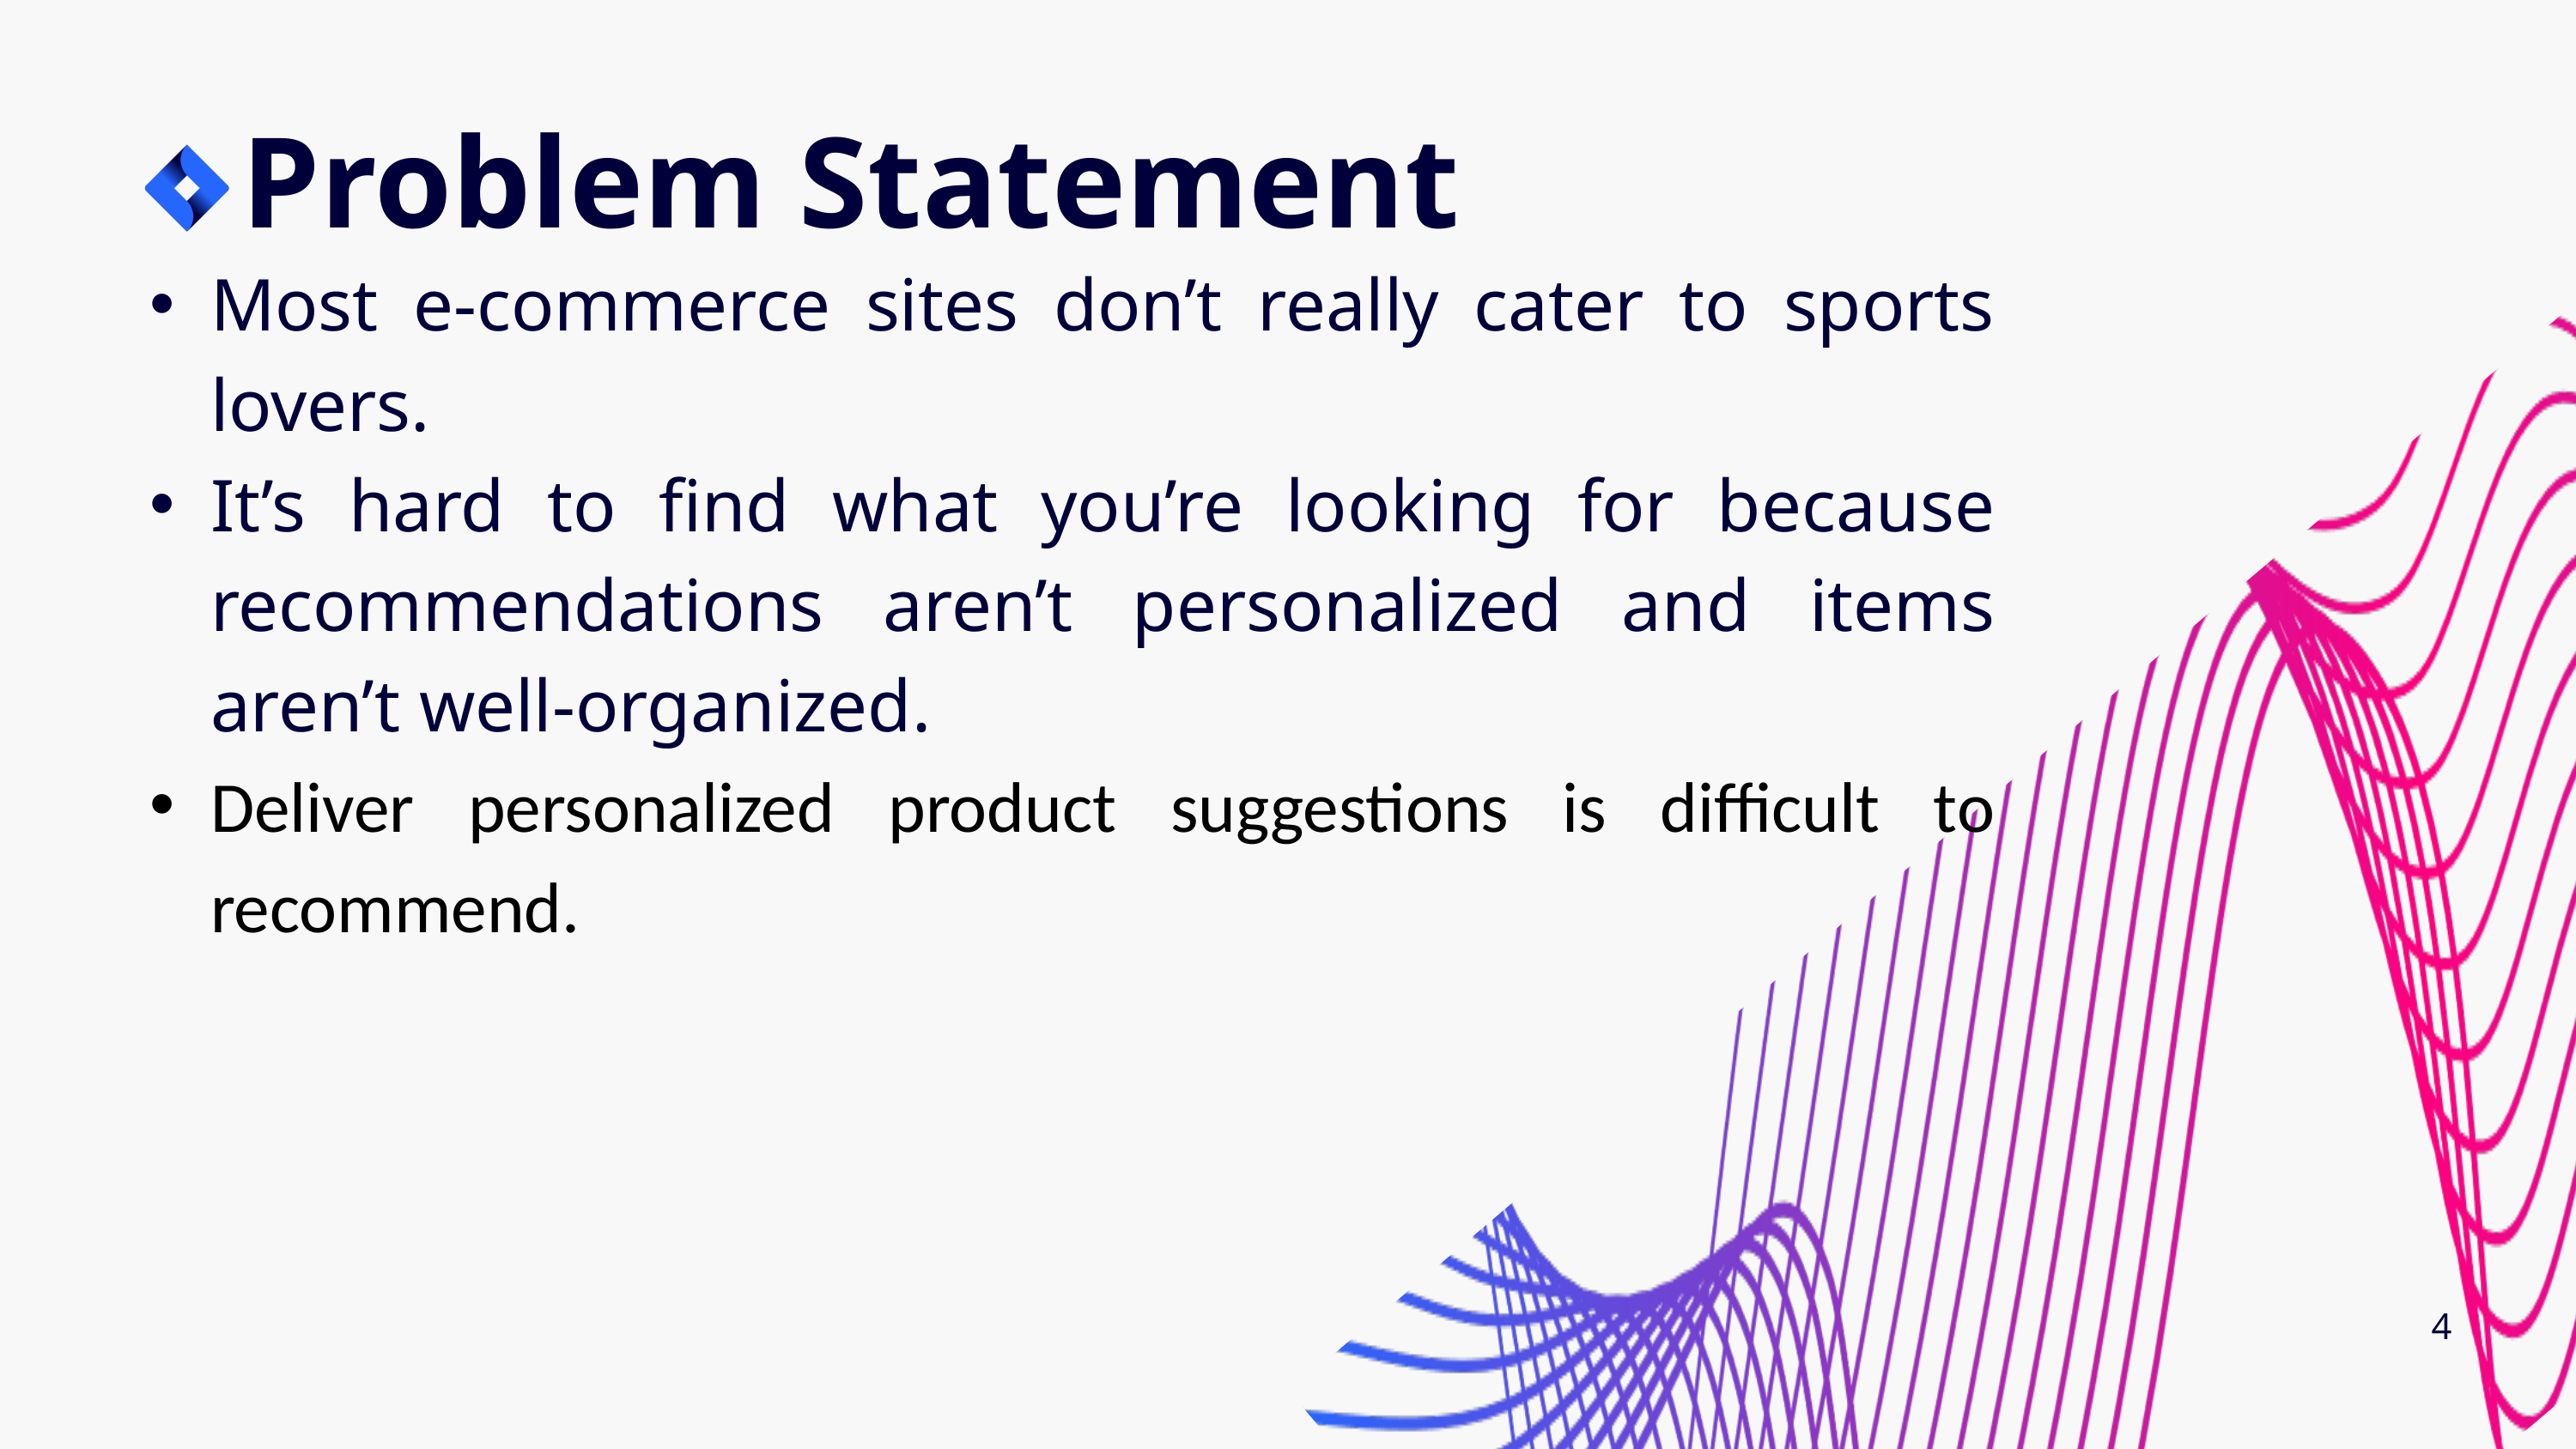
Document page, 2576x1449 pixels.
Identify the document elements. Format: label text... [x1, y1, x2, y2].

text_box 4 [2431, 1296, 2452, 1348]
text_box Most e-commerce sites don’t really cater to sports lovers. It’s hard to find what you’re looking for because recommendations aren’t personalized and items aren’t well-organized. Deliver personalized product suggestions is difficult to recommend. [88, 245, 1996, 1148]
text_box [1289, 302, 2576, 1449]
text_box Problem Statement [241, 102, 1705, 245]
text_box [144, 144, 229, 232]
